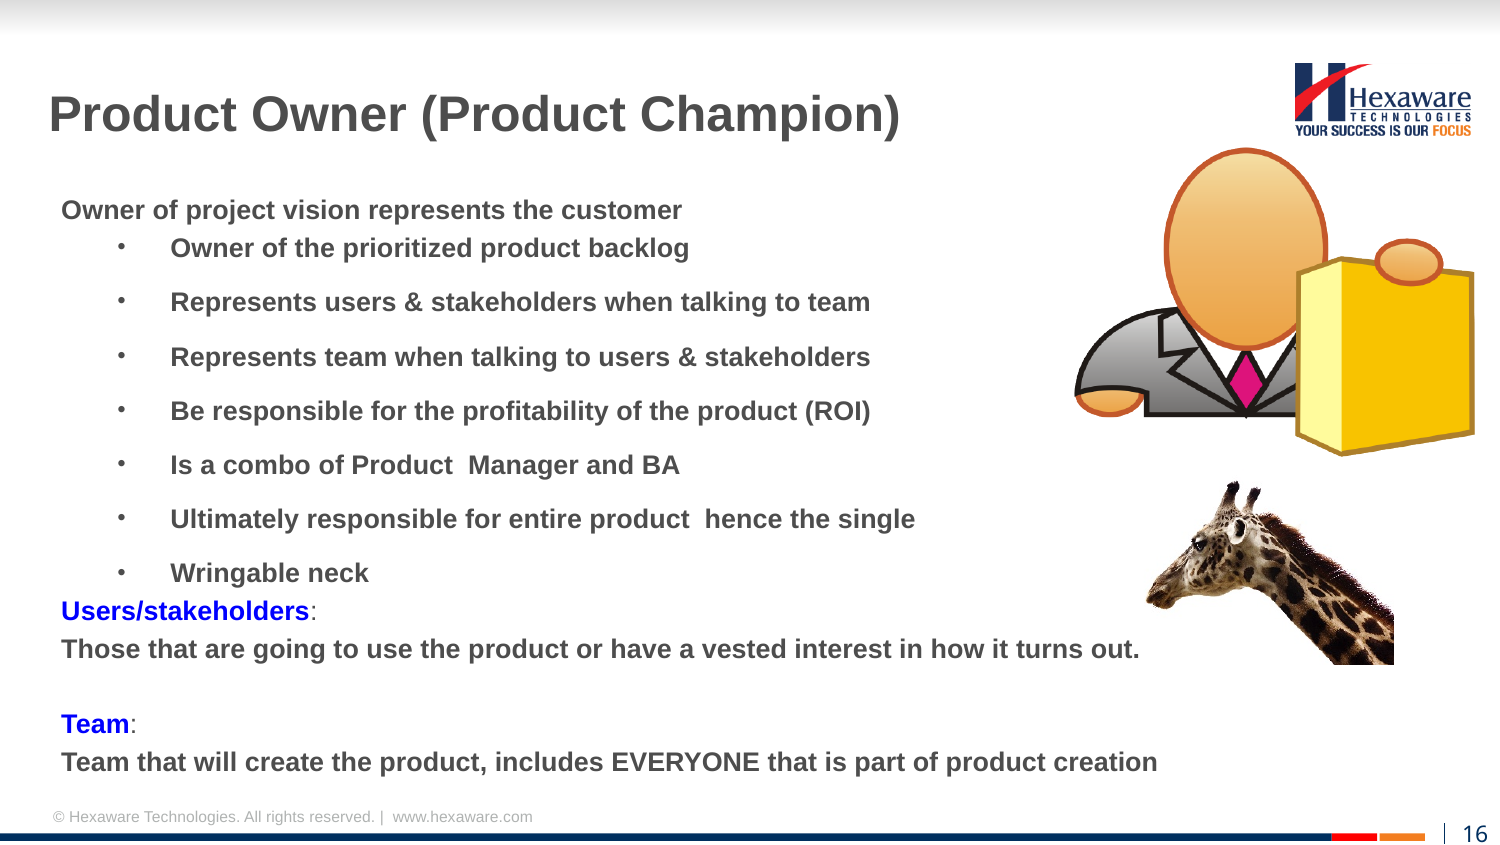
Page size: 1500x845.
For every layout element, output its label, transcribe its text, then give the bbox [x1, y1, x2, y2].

list Owner of project vision represents the customer Owner of the prioritized product backlog Represents users & stakeholders when talking to team Represents team when talking to users & stakeholders Be responsible for the profitability of the product (ROI) Is a combo of Product Manager and BA Ultimately responsible for entire product hence the single Wringable neck Users/stakeholders: Those that are going to use the product or have a vested interest in how it turns out. Team: Team that will create the product, includes EVERYONE that is part of product creation [50, 187, 1463, 785]
title Product Owner (Product Champion) [37, 73, 1125, 149]
picture [1295, 63, 1471, 136]
picture [1074, 146, 1476, 665]
